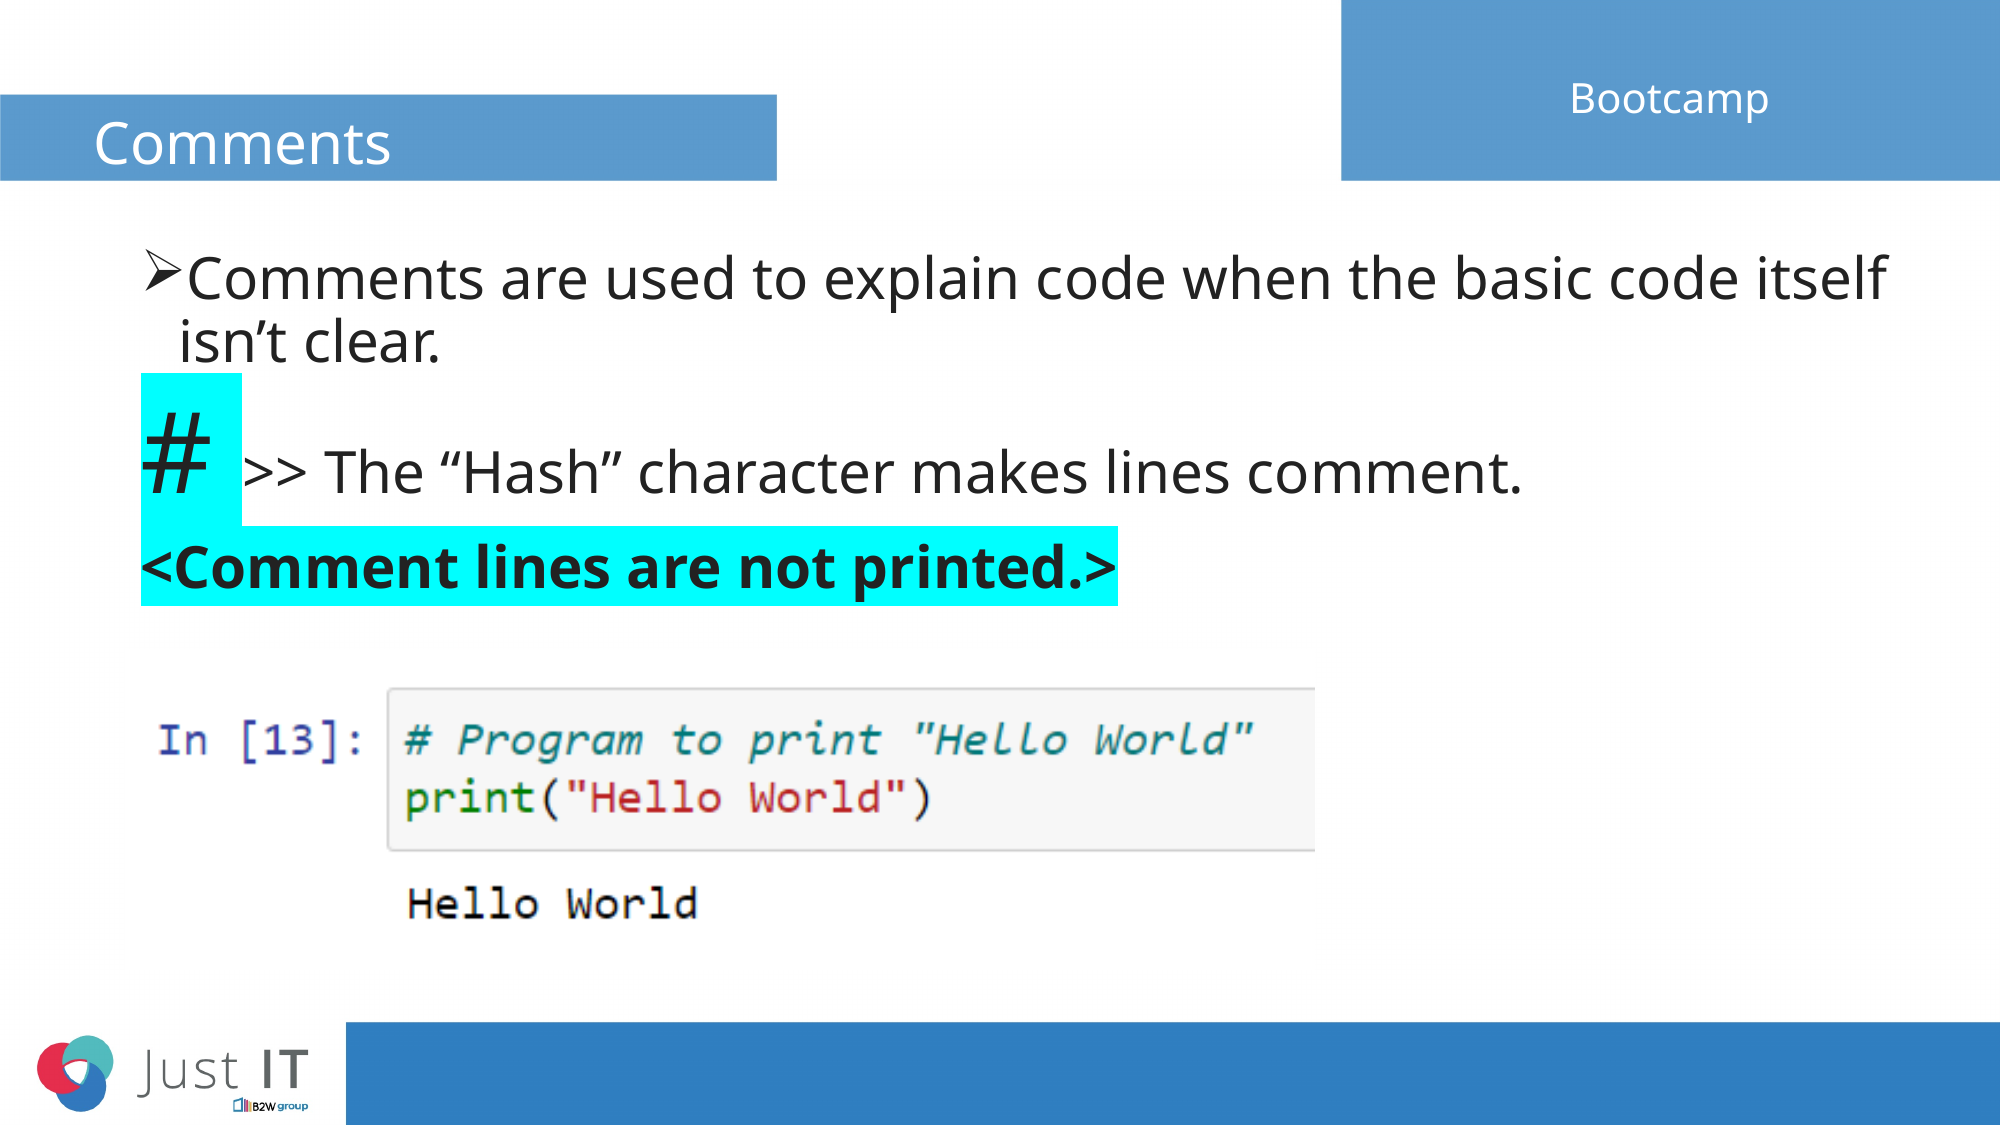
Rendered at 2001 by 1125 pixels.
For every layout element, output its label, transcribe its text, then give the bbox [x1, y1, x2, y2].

title Comments [78, 60, 1000, 232]
text_box Comments are used to explain code when the basic code itself isn’t clear. # >> The “Hash” character makes lines comment. <Comment lines are not printed.> [125, 242, 1905, 1110]
picture [0, 0, 2000, 1125]
text_box Bootcamp [1342, 64, 1997, 121]
